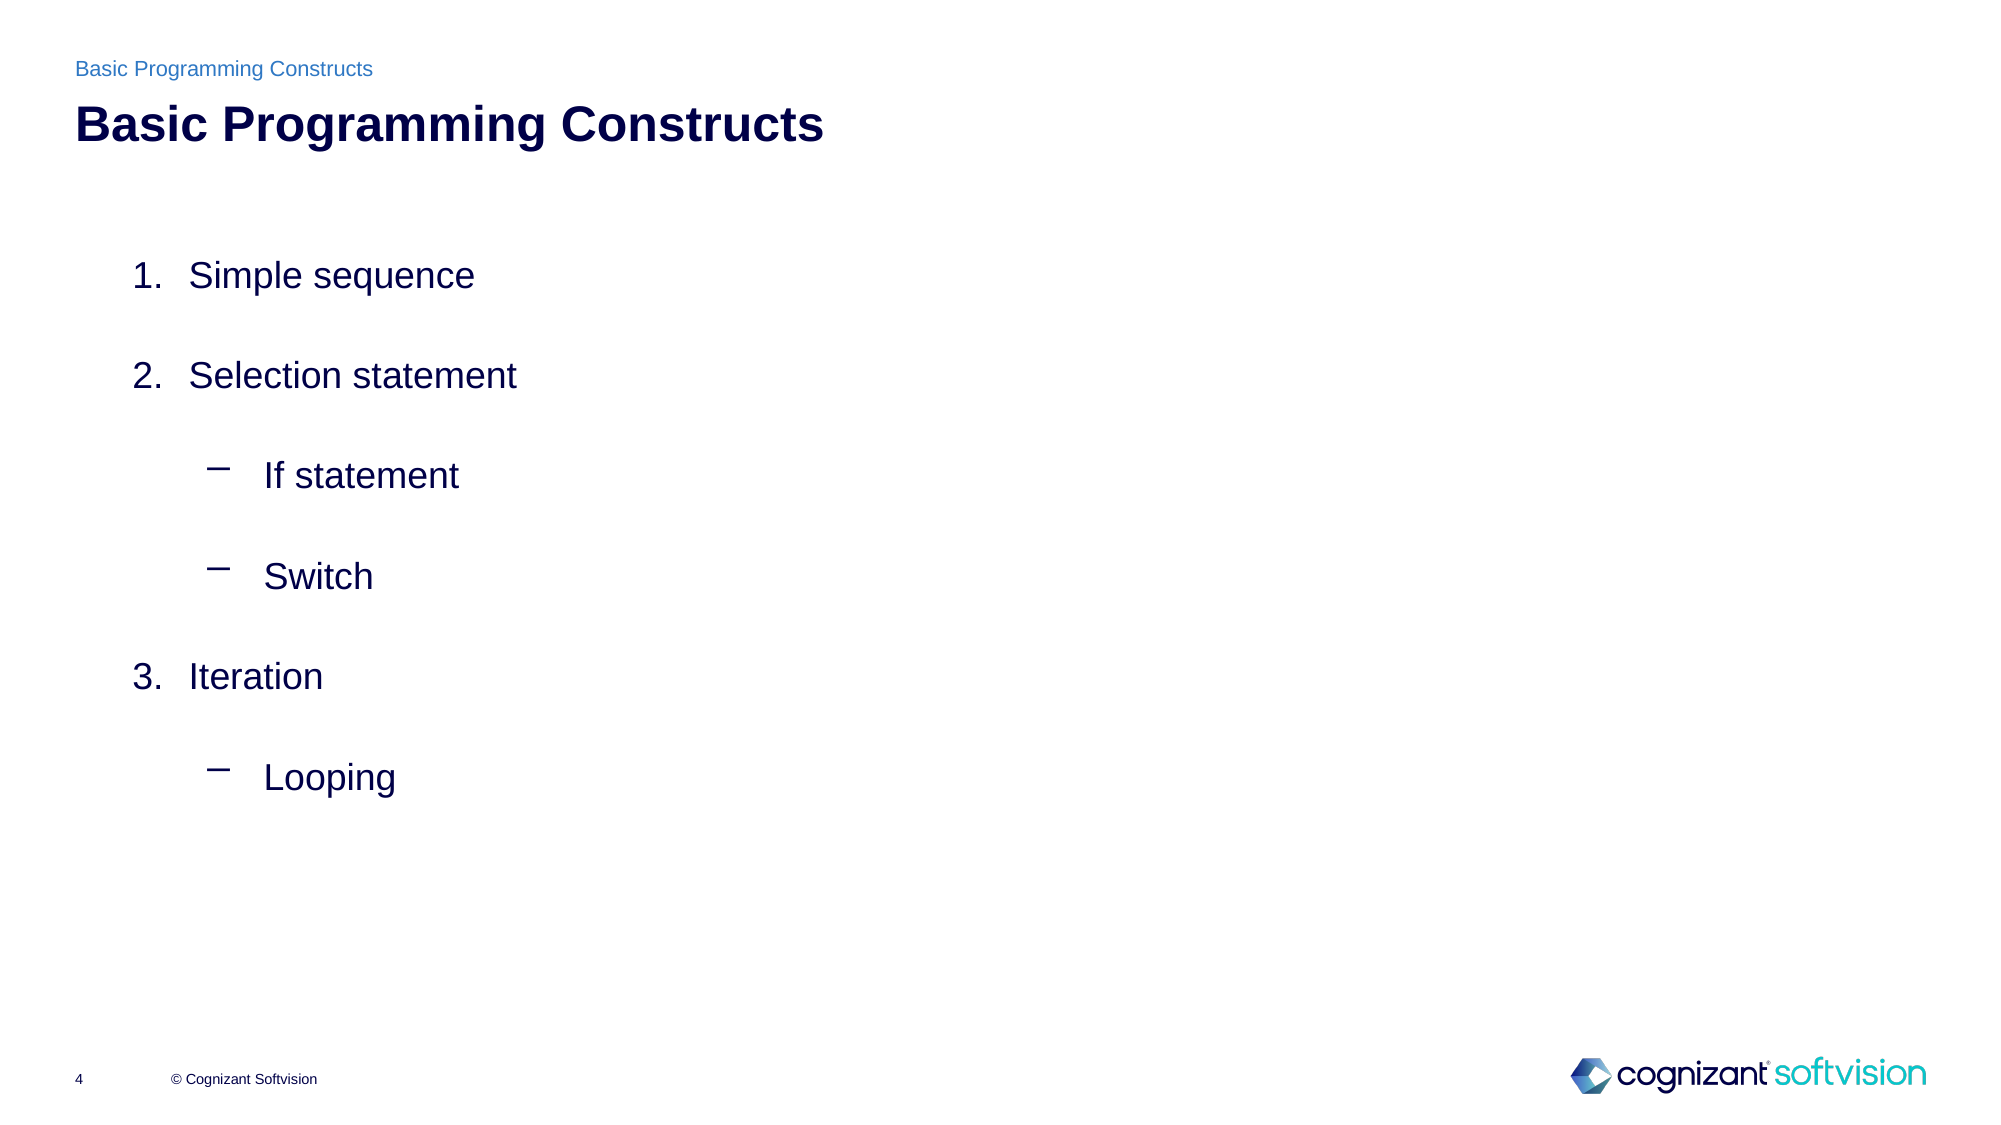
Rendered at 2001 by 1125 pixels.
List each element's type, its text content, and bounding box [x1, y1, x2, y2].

picture [1553, 1041, 1943, 1111]
text_box Basic Programming Constructs [75, 54, 1850, 93]
list Simple sequence Selection statement If statement Switch Iteration Looping [75, 205, 1848, 894]
footer © Cognizant Softvision [171, 1056, 368, 1088]
slide_number 4 [75, 1056, 133, 1088]
title Basic Programming Constructs [75, 93, 1848, 142]
